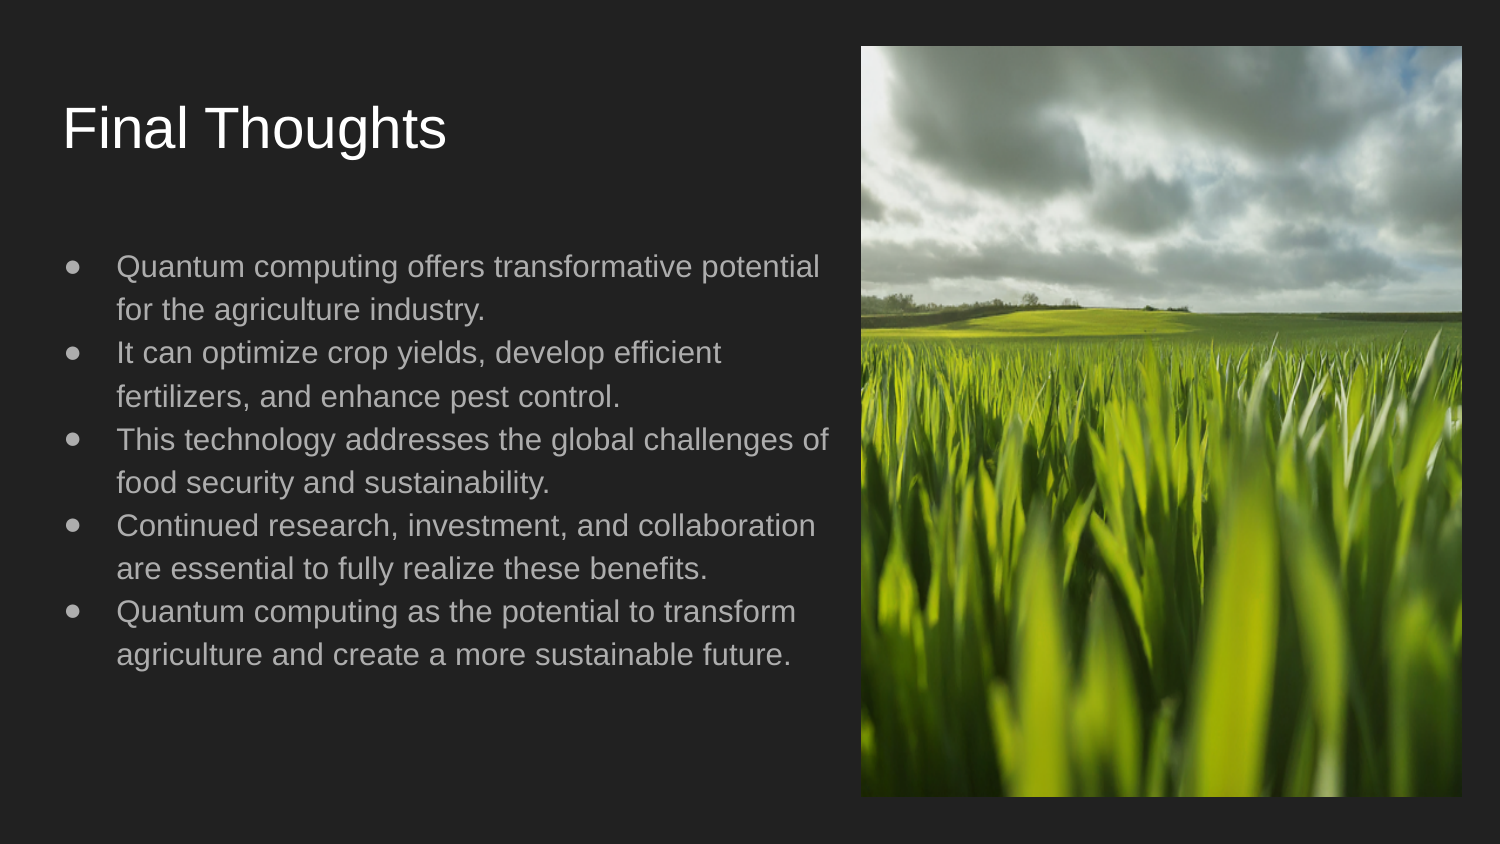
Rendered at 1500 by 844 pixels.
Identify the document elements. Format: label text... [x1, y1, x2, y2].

title Final Thoughts [63, 53, 581, 197]
picture [861, 46, 1462, 798]
list Quantum computing offers transformative potential for the agriculture industry. It can optimize crop yields, develop efficient fertilizers, and enhance pest control. This technology addresses the global challenges of food security and sustainability. Continued research, investment, and collaboration are essential to fully realize these benefits. Quantum computing as the potential to transform agriculture and create a more sustainable future. [41, 241, 832, 750]
